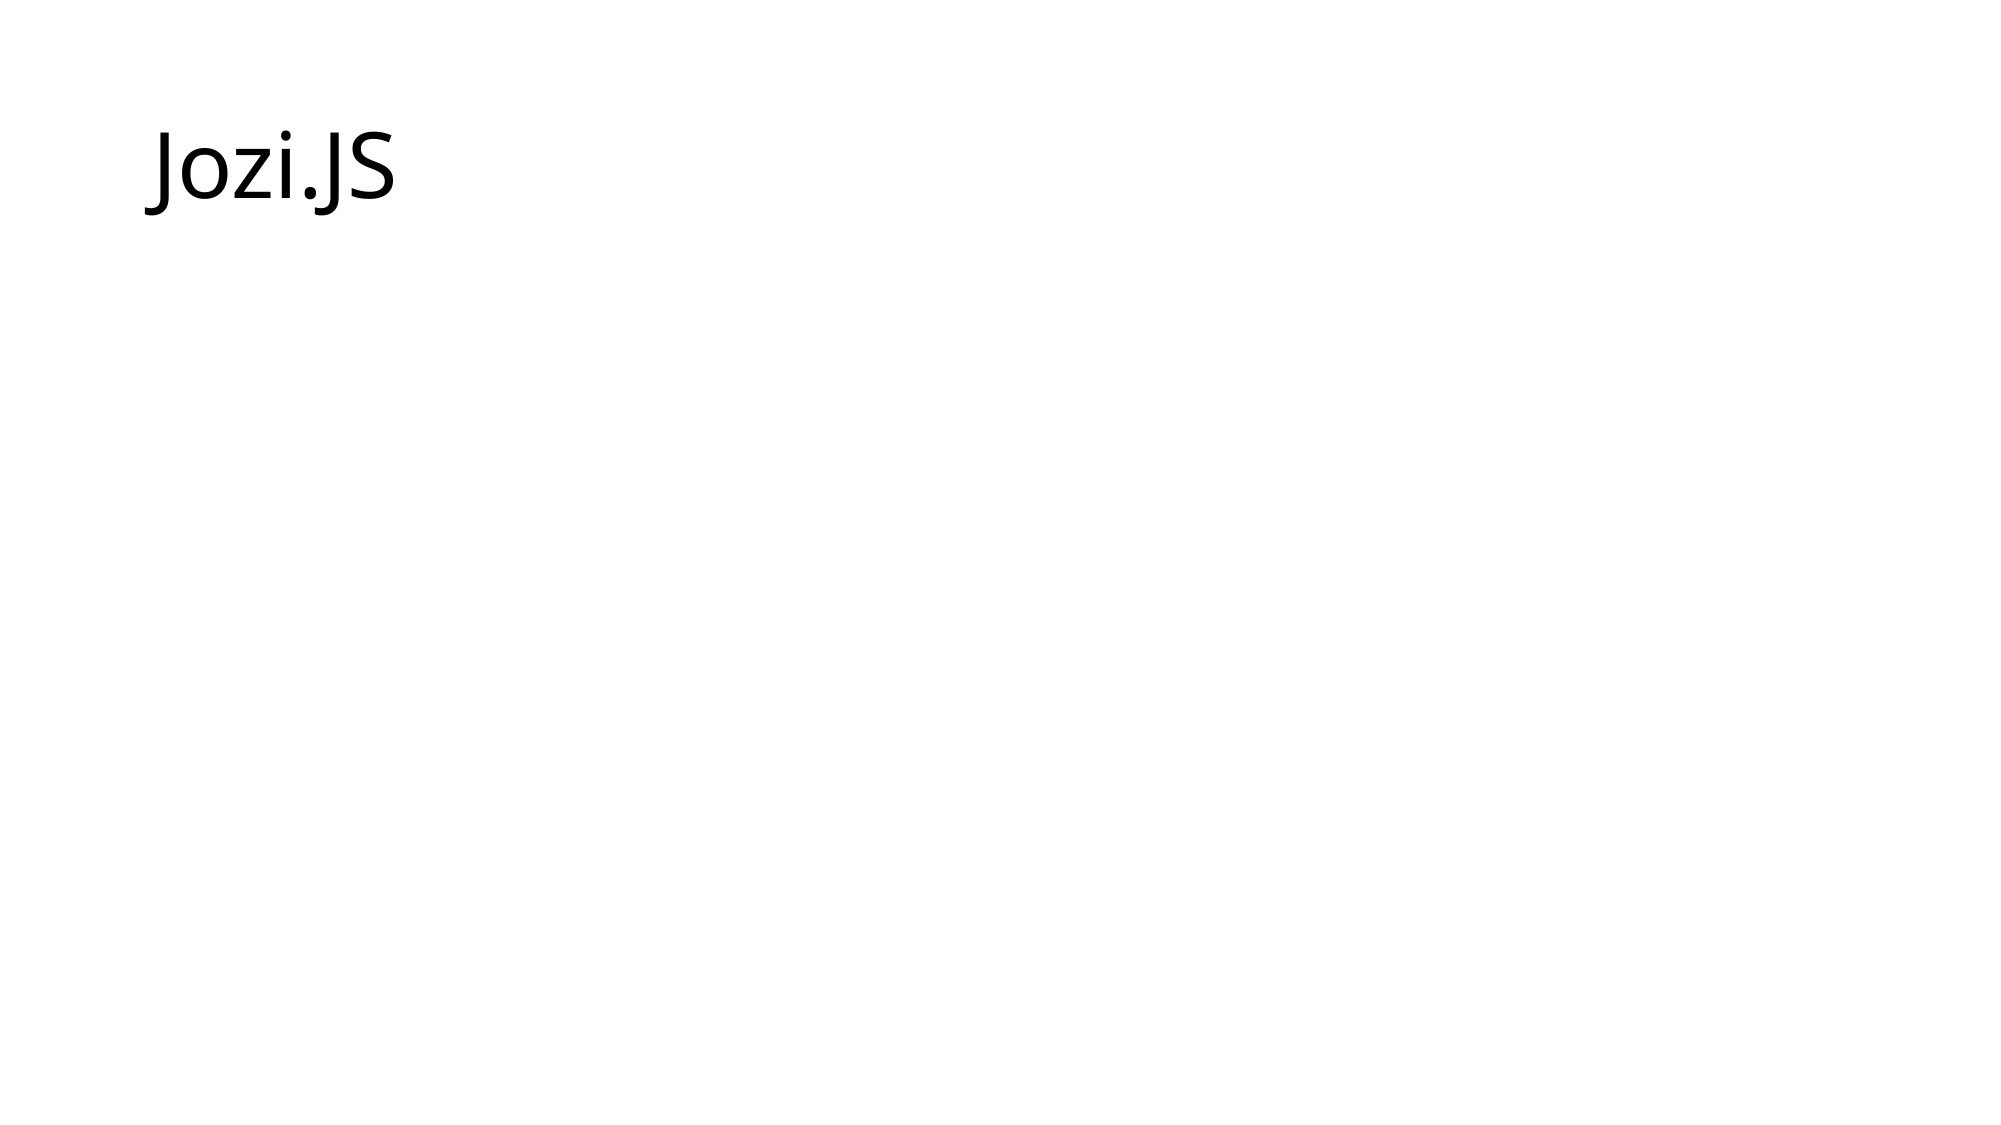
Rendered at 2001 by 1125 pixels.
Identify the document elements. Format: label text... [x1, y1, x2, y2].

title Jozi.JS [137, 59, 1863, 278]
